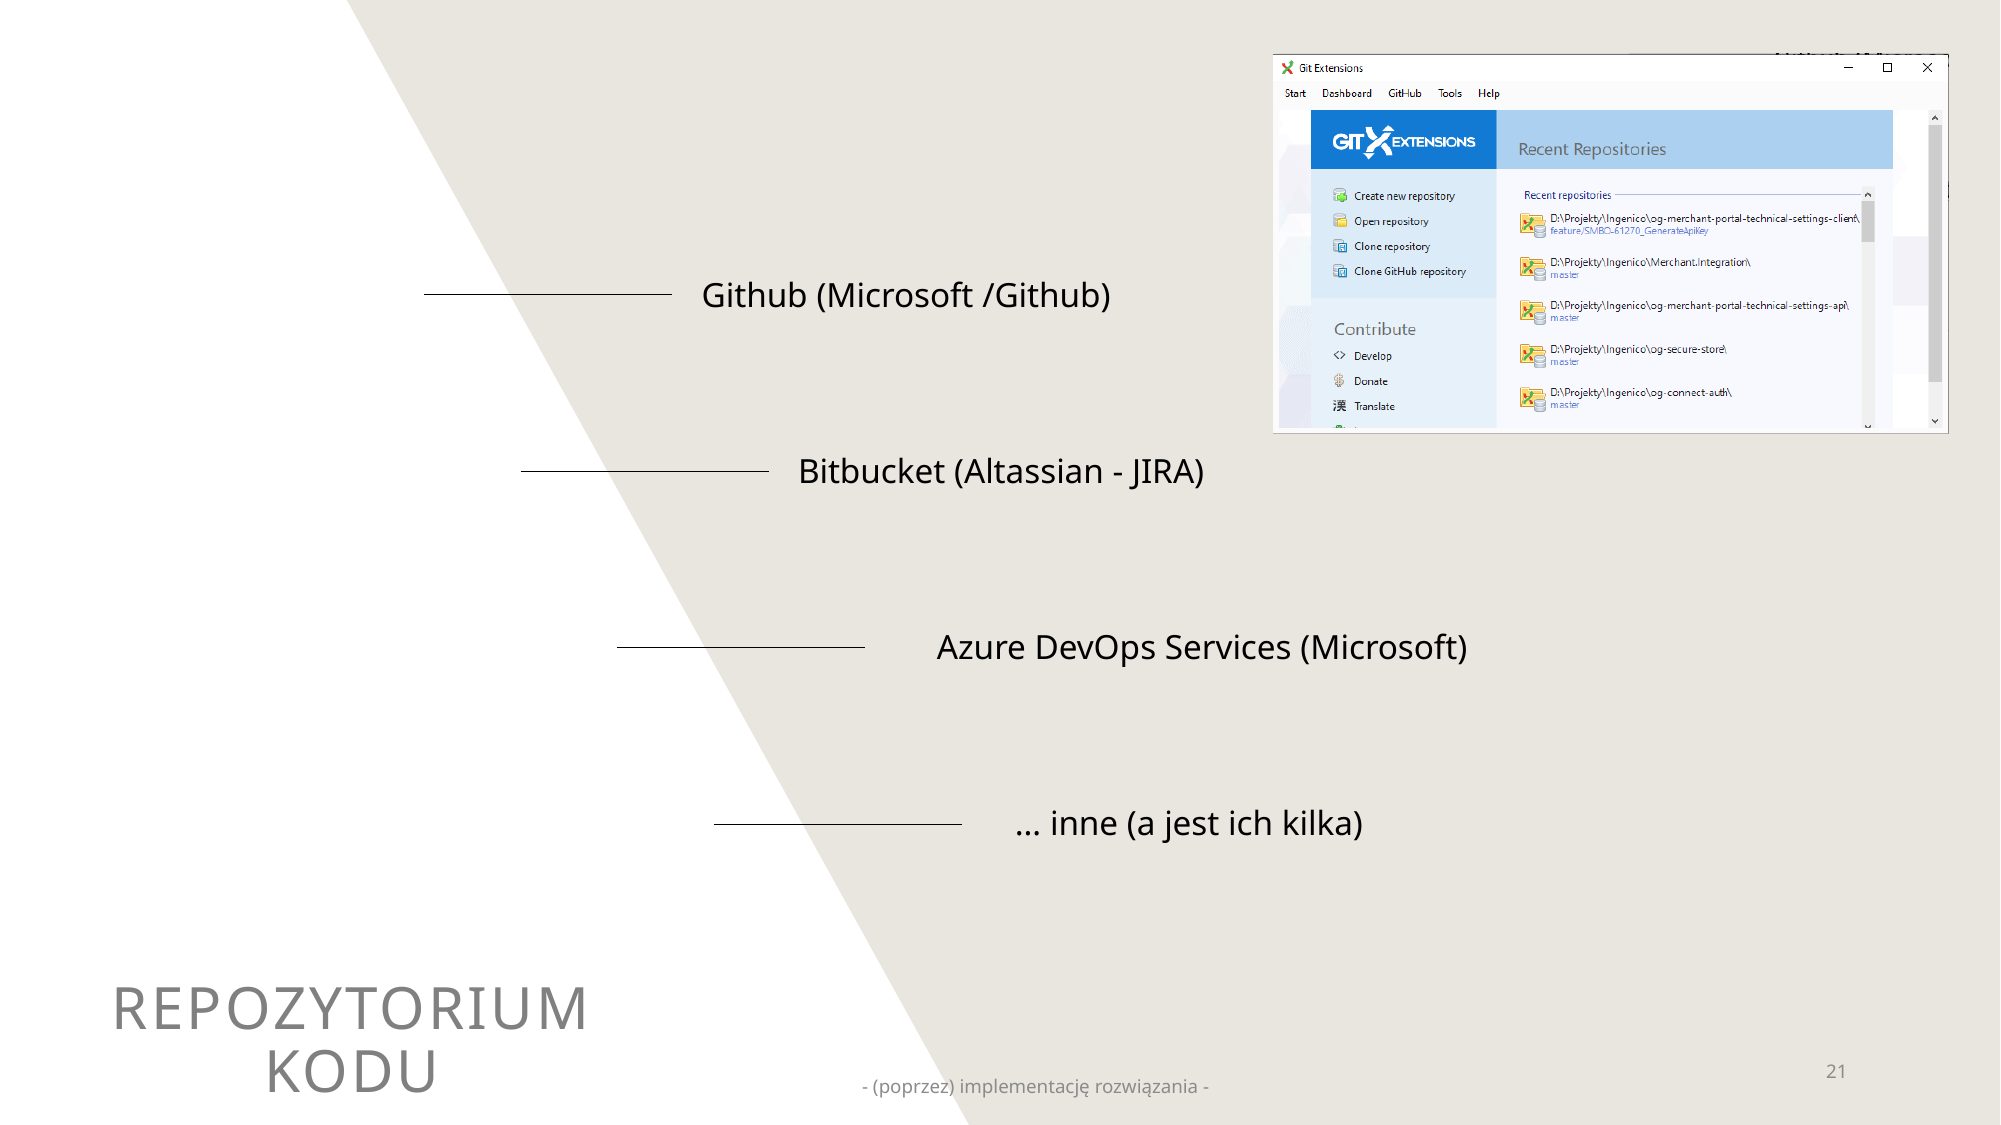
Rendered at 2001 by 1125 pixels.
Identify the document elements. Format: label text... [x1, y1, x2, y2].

text_box Bitbucket (Altassian - JIRA) [783, 442, 1647, 506]
text_box Azure DevOps Services (Microsoft) [921, 618, 1786, 682]
slide_number 21 [1412, 1042, 1863, 1103]
text_box … inne (a jest ich kilka) [999, 795, 1864, 858]
text_box - (poprzez) implementację rozwiązania - [810, 1056, 1261, 1117]
picture [1273, 53, 1949, 435]
title Repozytorium kodu [27, 967, 678, 1117]
text_box Github (Microsoft /Github) [686, 266, 1273, 330]
